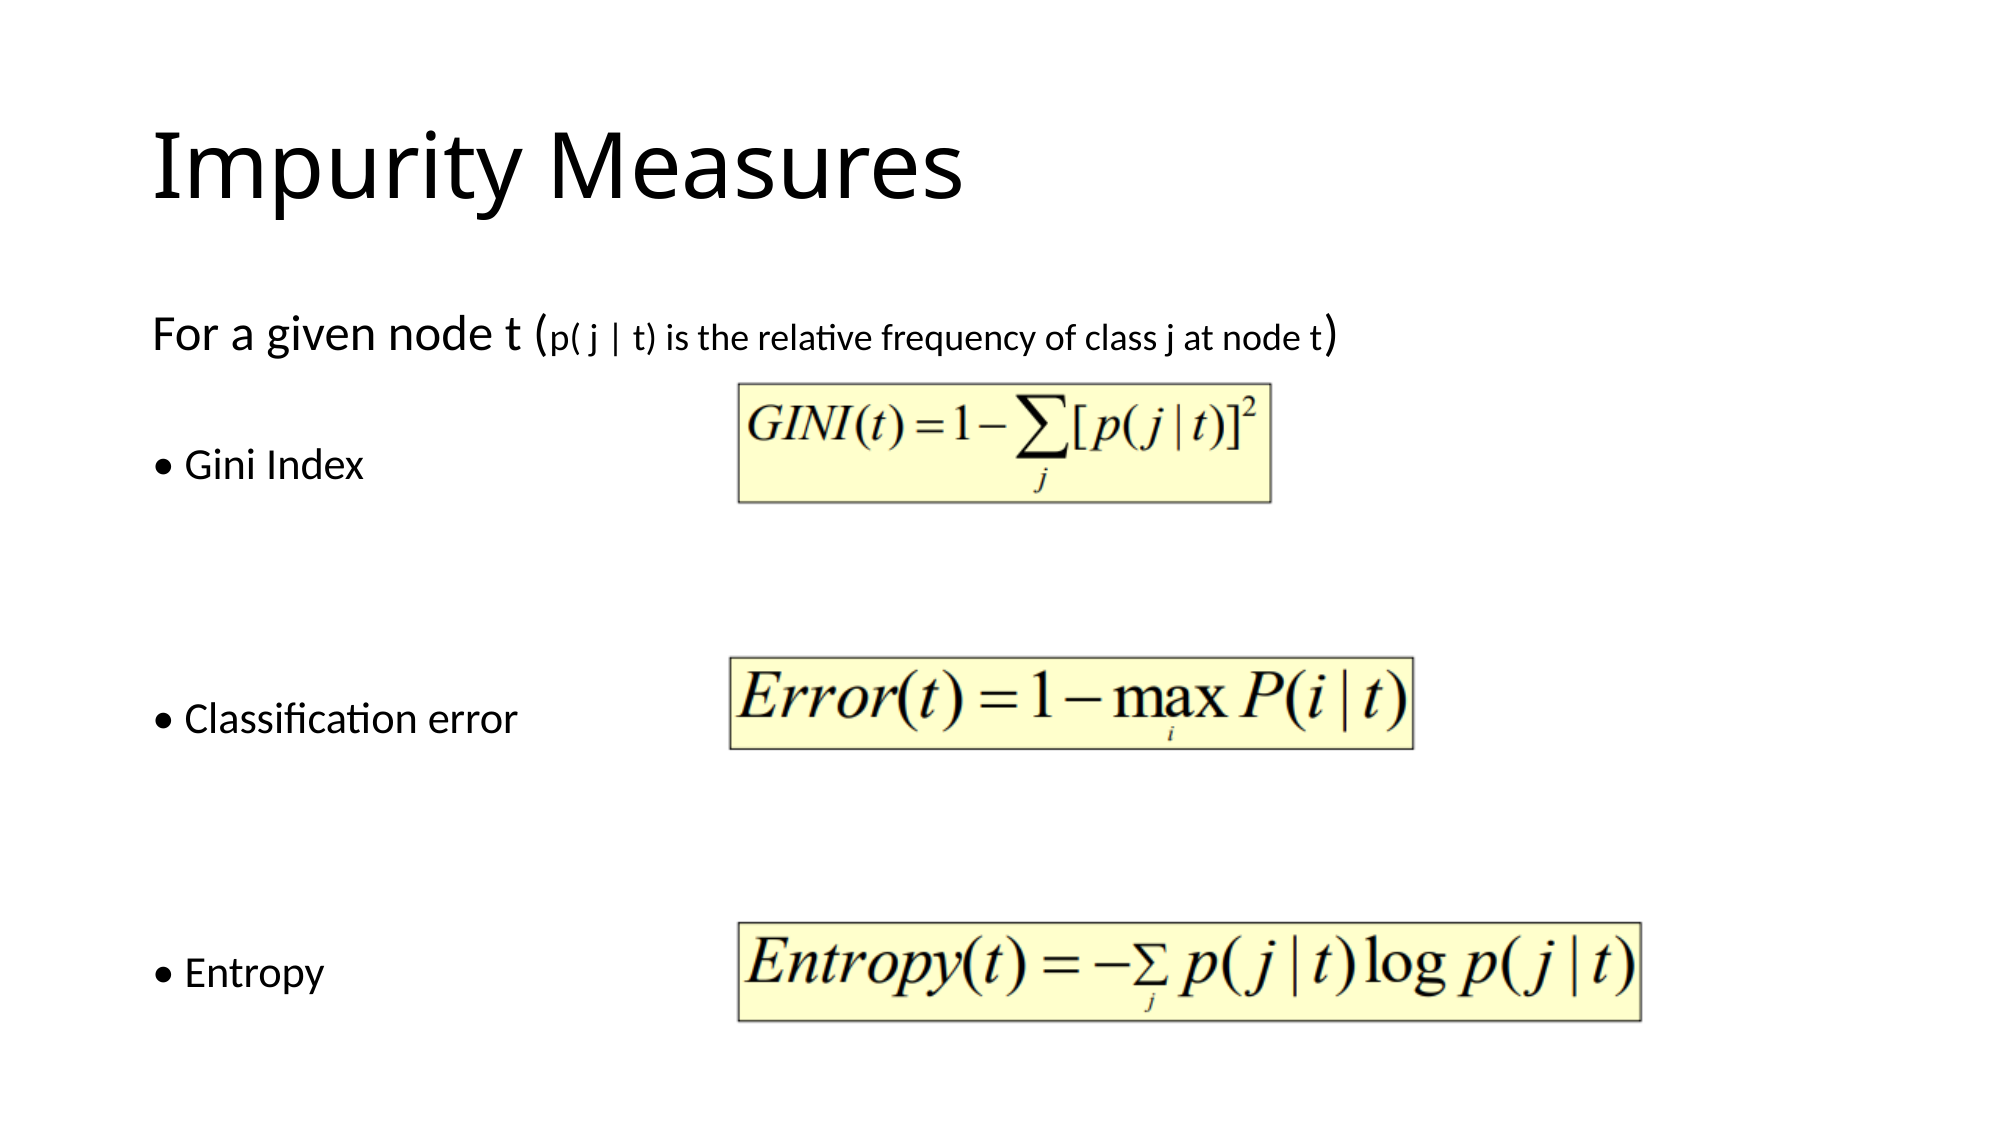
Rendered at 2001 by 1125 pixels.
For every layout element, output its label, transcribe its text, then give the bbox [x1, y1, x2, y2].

picture [715, 378, 1293, 516]
picture [691, 645, 1478, 780]
list For a given node t (p( j | t) is the relative frequency of class j at node t) • Gini Index • Classification error • Entropy [137, 299, 1863, 1014]
title Impurity Measures [137, 59, 1863, 278]
picture [715, 908, 1655, 1036]
